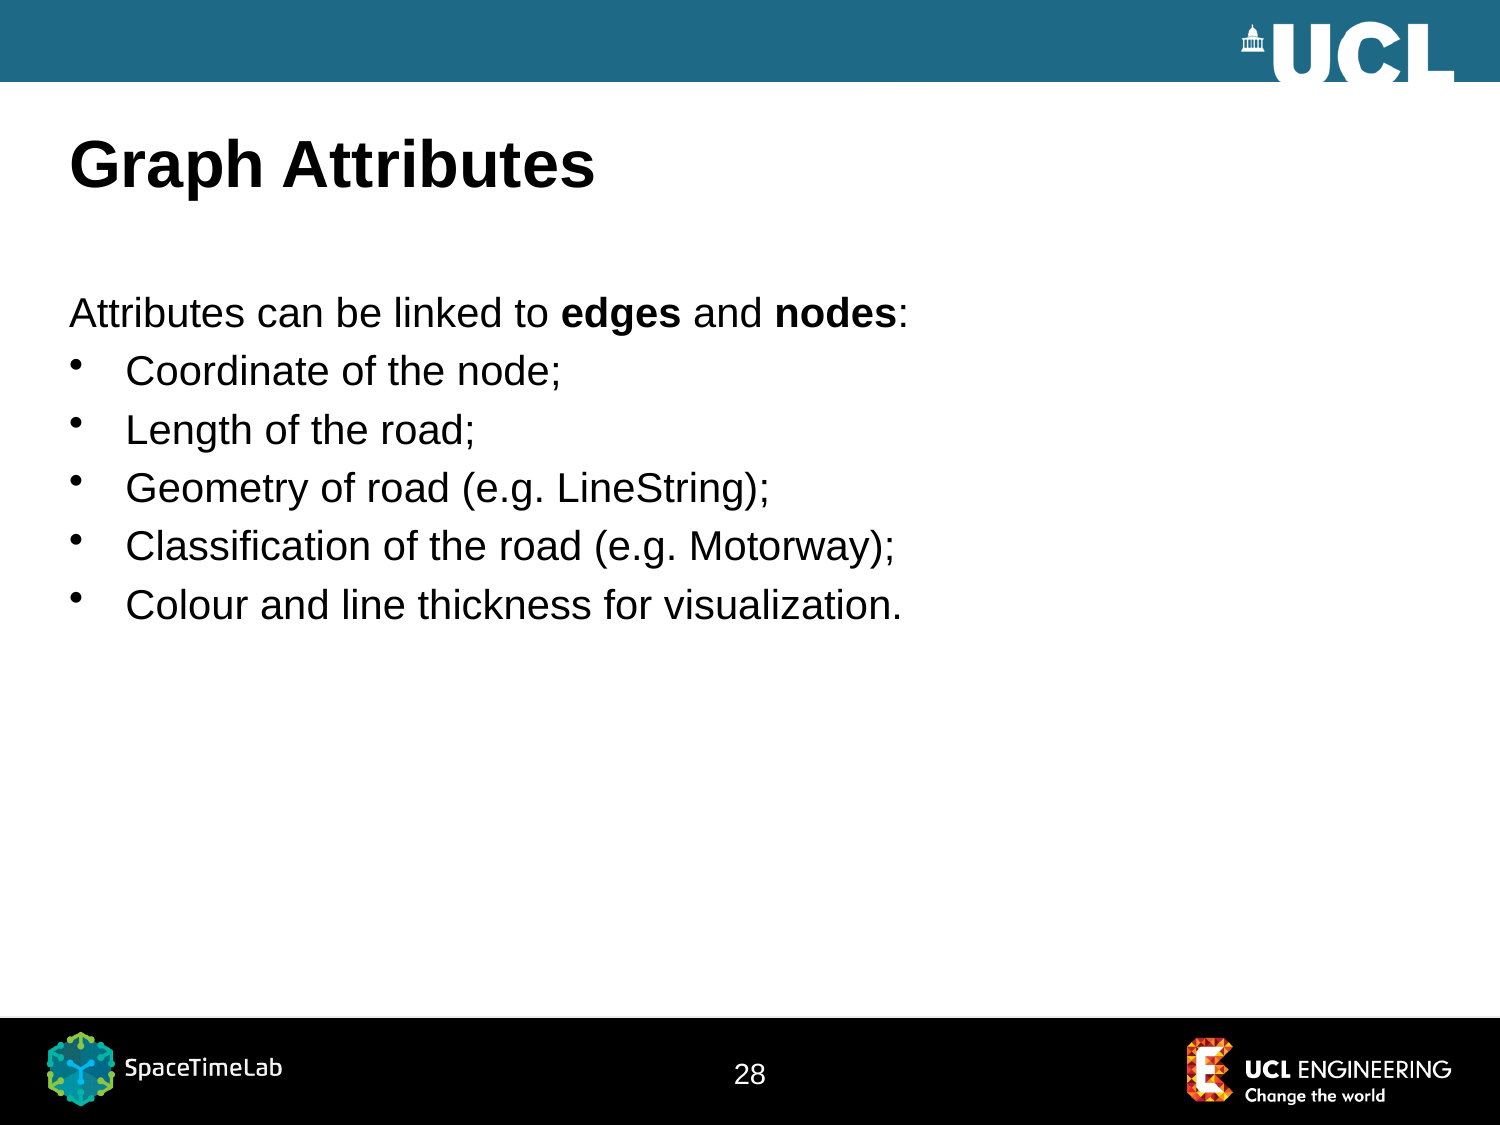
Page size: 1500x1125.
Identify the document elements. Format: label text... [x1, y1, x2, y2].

list Attributes can be linked to edges and nodes: Coordinate of the node; Length of the road; Geometry of road (e.g. LineString); Classification of the road (e.g. Motorway); Colour and line thickness for visualization. [54, 219, 1447, 988]
title Graph Attributes [54, 113, 1447, 197]
footer 28 [496, 1042, 1004, 1103]
picture [0, 990, 1500, 1125]
